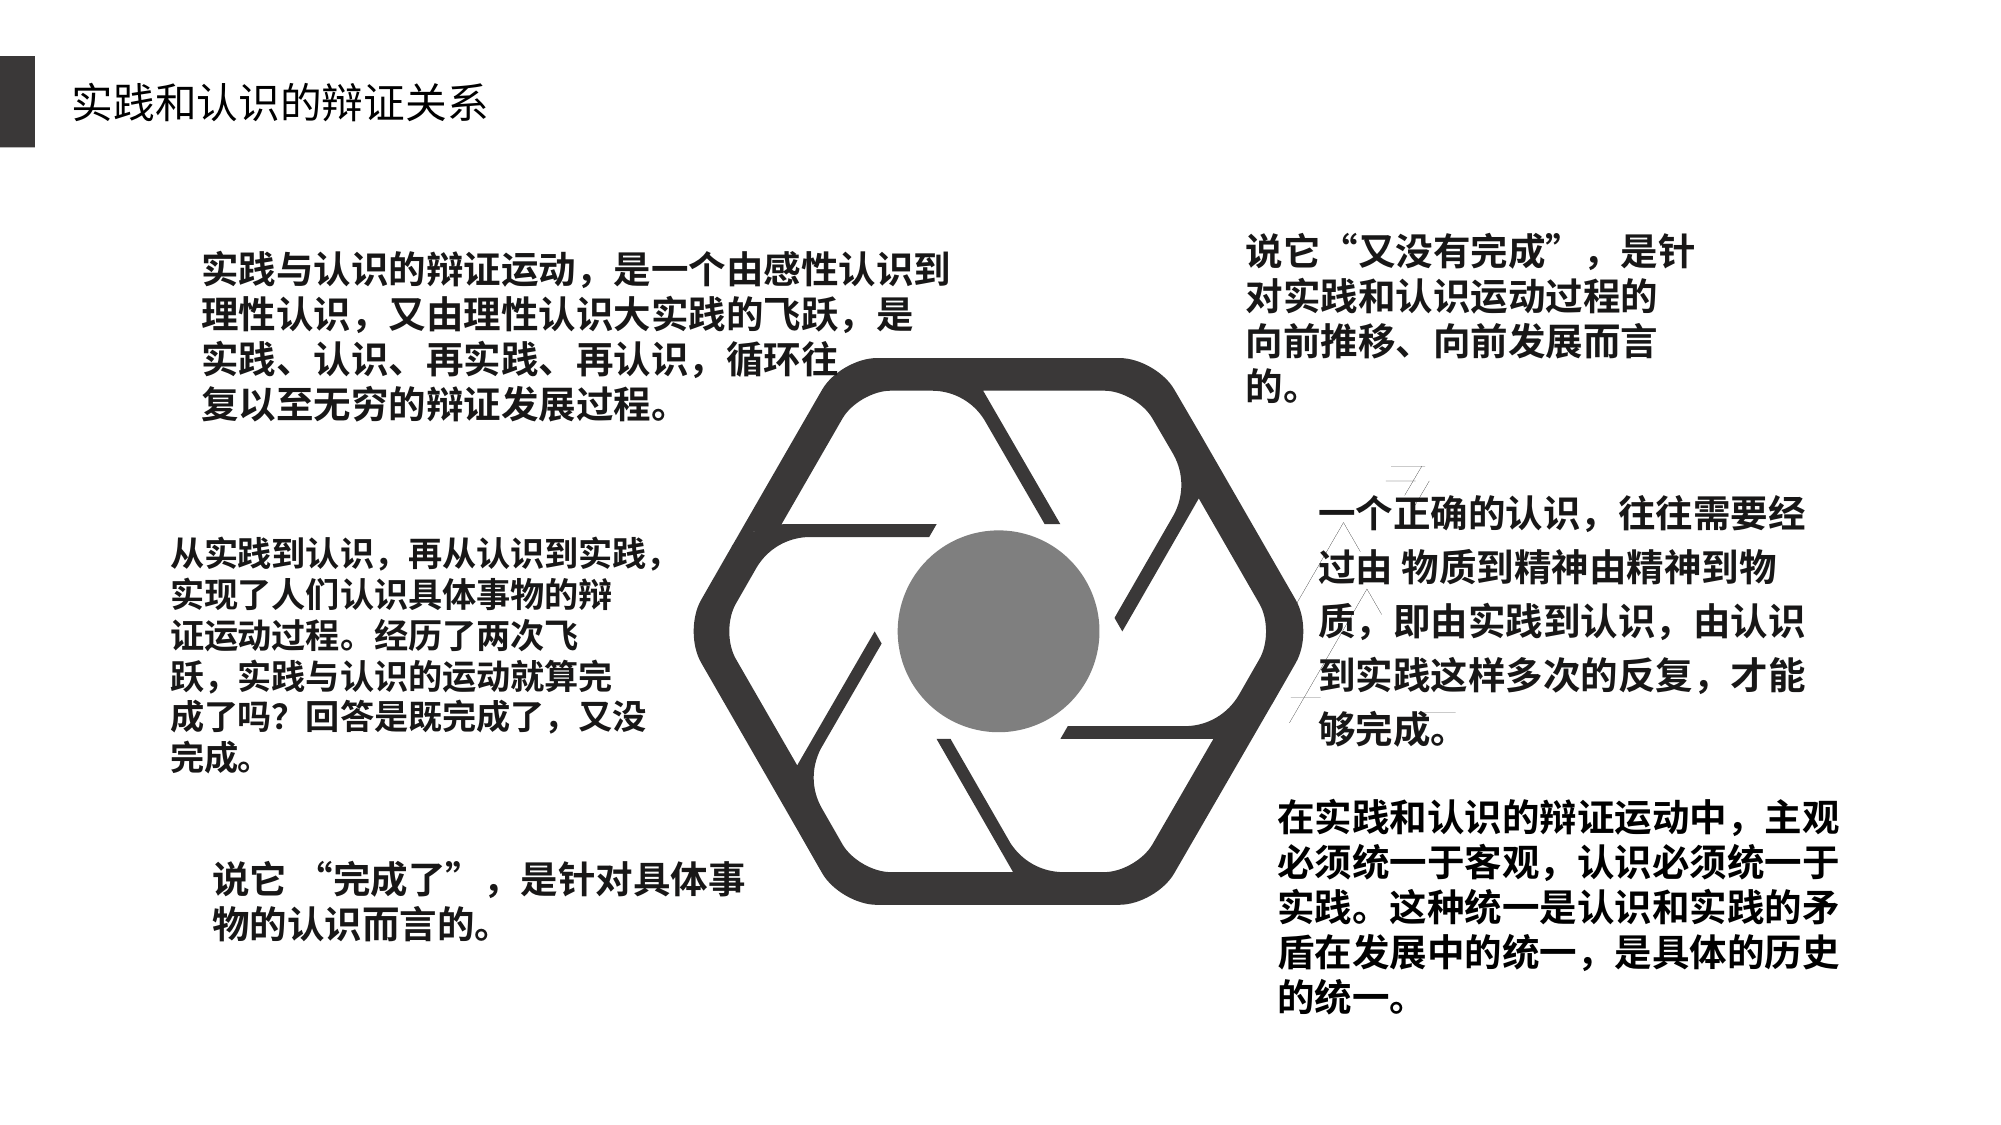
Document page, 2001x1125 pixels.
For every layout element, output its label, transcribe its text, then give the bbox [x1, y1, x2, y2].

text_box 一个正确的认识，往往需要经过由 物质到精神由精神到物质，即由实践到认识，由认识到实践这样多次的反复，才能够完成。 [1303, 473, 1827, 733]
text_box [742, 507, 939, 539]
text_box 在实践和认识的辩证运动中，主观必须统一于客观，认识必须统一于实践。这种统一是认识和实践的矛盾在发展中的统一，是具体的历史的统一。 [1262, 786, 1868, 1027]
text_box [771, 357, 1303, 906]
text_box 说它“又没有完成”，是针 对实践和认识运动过程的 向前推移、向前发展而言 的。 [1230, 220, 1695, 427]
text_box 从实践到认识，再从认识到实践， 实现了人们认识具体事物的辩 证运动过程。经历了两次飞 跃，实践与认识的运动就算完 成了吗？回答是既完成了，又没 完成。 [155, 525, 863, 787]
text_box 说它 “完成了”，是针对具体事 物的认识而言的。 [197, 848, 767, 991]
text_box 实践与认识的辩证运动，是一个由感性认识到 理性认识，又由理性认识大实践的飞跃，是 实践、认识、再实践、再认识，循环往 复以至无穷的辩证发展过程。 [186, 238, 967, 507]
text_box [896, 529, 1101, 734]
